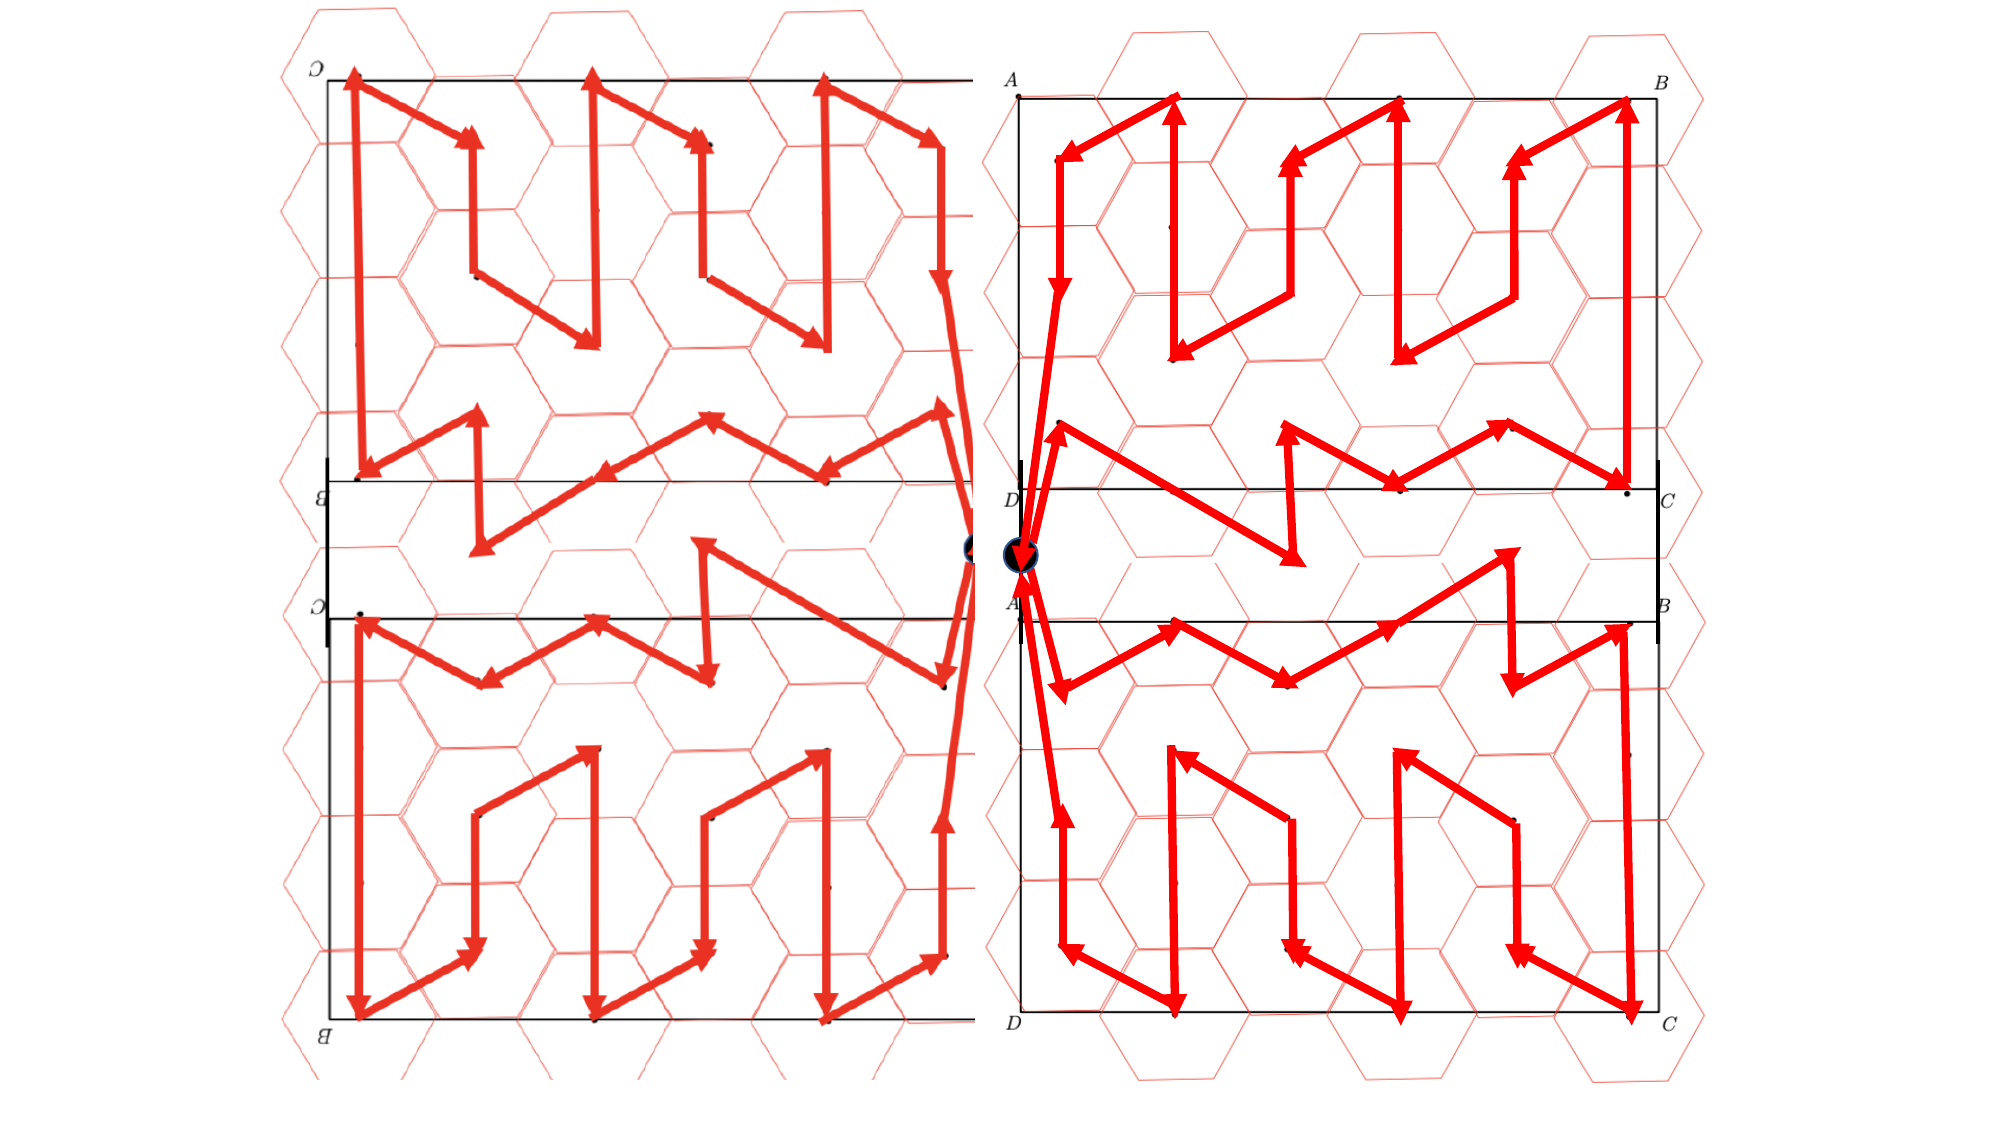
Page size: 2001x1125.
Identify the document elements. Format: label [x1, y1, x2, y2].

text_box [1171, 745, 1176, 1020]
text_box [1396, 419, 1514, 484]
text_box [1279, 99, 1398, 168]
text_box [1285, 619, 1404, 684]
text_box [1286, 420, 1294, 561]
text_box [1020, 292, 1058, 573]
text_box [1392, 747, 1514, 825]
text_box [1176, 750, 1288, 820]
text_box [1507, 945, 1623, 1010]
text_box [1058, 423, 1307, 568]
text_box [1505, 421, 1633, 490]
text_box [1166, 293, 1174, 362]
text_box [1398, 547, 1522, 624]
text_box [1282, 423, 1286, 492]
text_box [1505, 99, 1627, 167]
text_box [1514, 623, 1632, 688]
text_box [1175, 293, 1291, 362]
text_box [1058, 568, 1066, 706]
text_box [1623, 632, 1632, 1026]
text_box [1020, 572, 1060, 825]
text_box [1055, 95, 1180, 163]
text_box [1389, 297, 1514, 366]
text_box [1294, 423, 1409, 492]
text_box [1057, 943, 1171, 1008]
text_box [1396, 751, 1401, 1026]
picture [266, 6, 1718, 1086]
text_box [1401, 945, 1406, 1010]
text_box [1067, 624, 1185, 688]
text_box [1283, 945, 1396, 1010]
text_box [1399, 99, 1404, 168]
text_box [1171, 620, 1299, 689]
